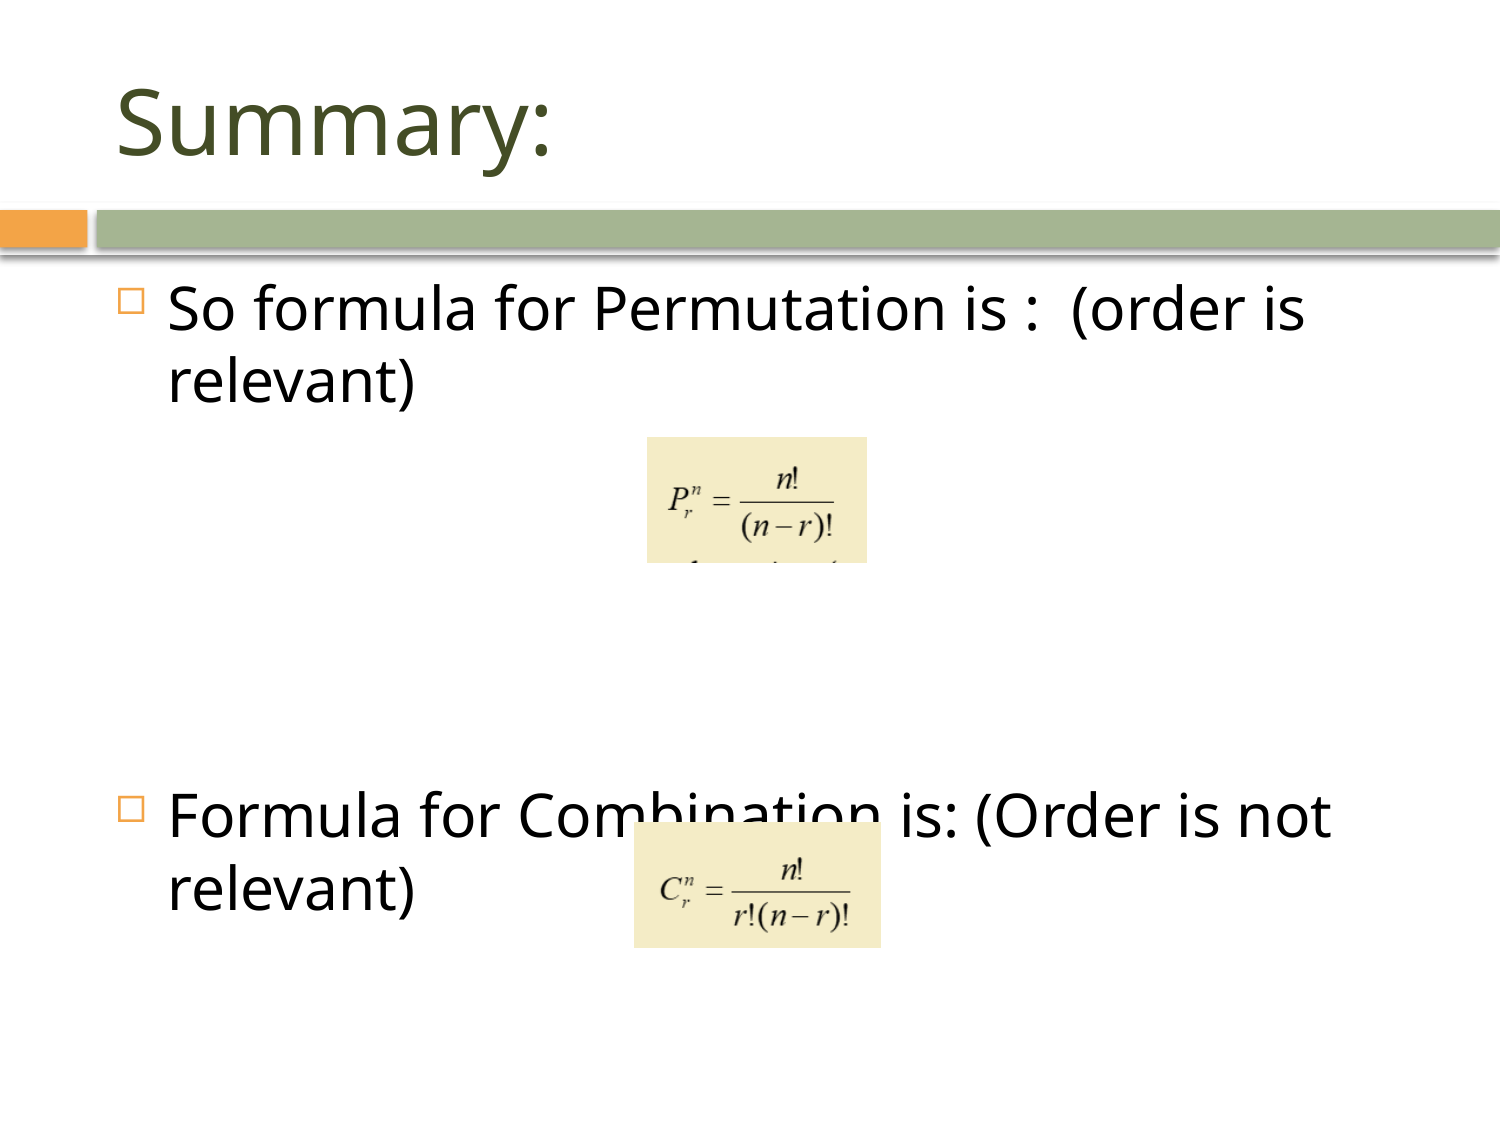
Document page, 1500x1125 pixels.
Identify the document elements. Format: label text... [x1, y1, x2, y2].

picture [634, 821, 881, 948]
picture [647, 436, 868, 563]
list So formula for Permutation is : (order is relevant) Formula for Combination is: (Order is not relevant) [100, 262, 1438, 1000]
title Summary: [100, 37, 1438, 200]
